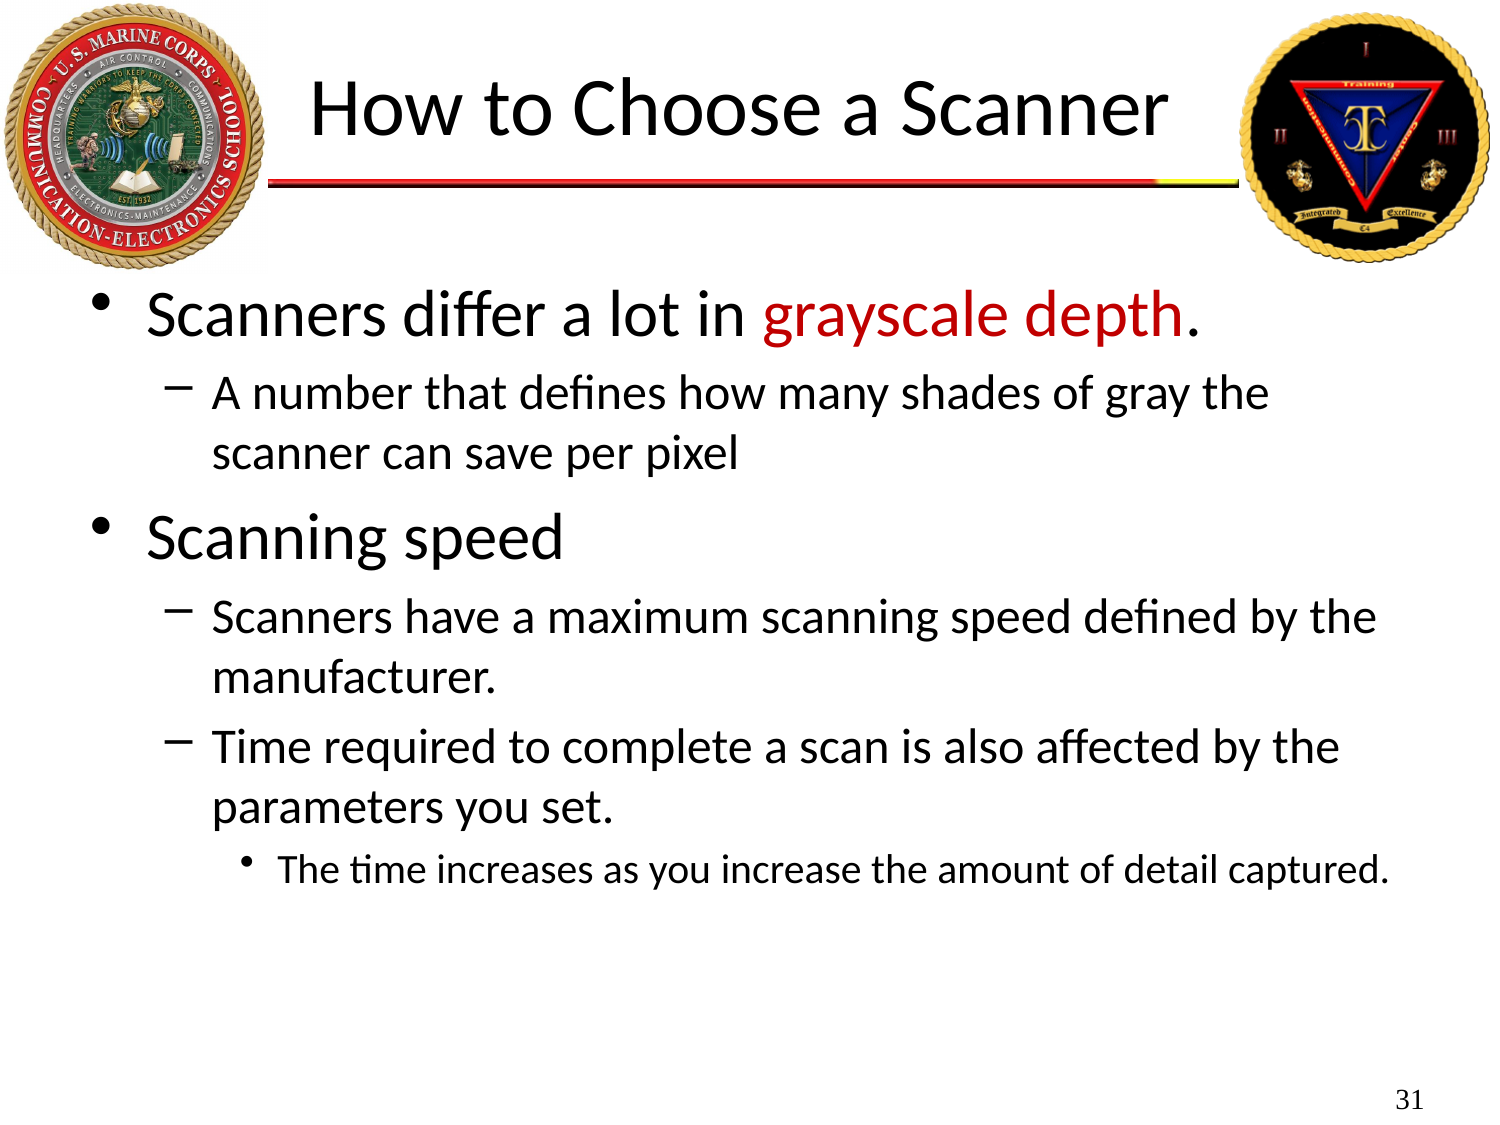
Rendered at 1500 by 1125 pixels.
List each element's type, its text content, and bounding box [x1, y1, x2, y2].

list Scanners differ a lot in grayscale depth. A number that defines how many shades of gray the scanner can save per pixel Scanning speed Scanners have a maximum scanning speed defined by the manufacturer. Time required to complete a scan is also affected by the parameters you set. The time increases as you increase the amount of detail captured. [75, 262, 1425, 1005]
picture [1239, 12, 1490, 263]
picture [0, 0, 268, 274]
title How to Choose a Scanner [75, 45, 1425, 233]
